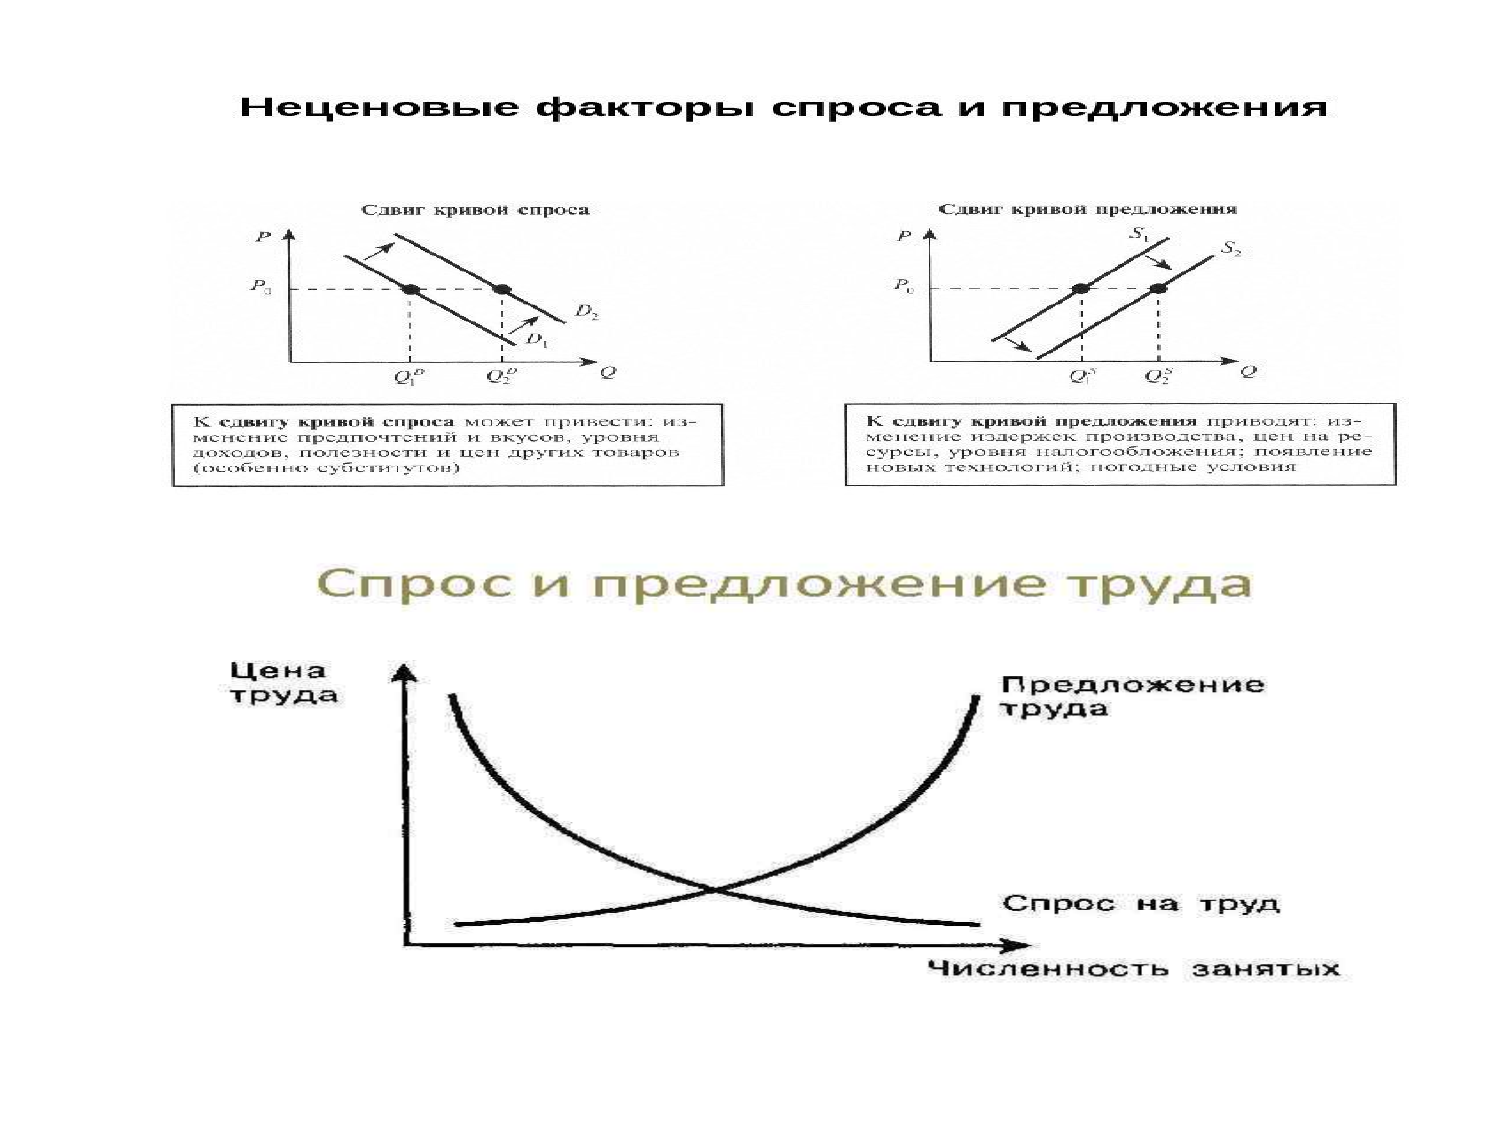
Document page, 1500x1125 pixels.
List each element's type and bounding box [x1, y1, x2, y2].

picture [147, 42, 1424, 1059]
